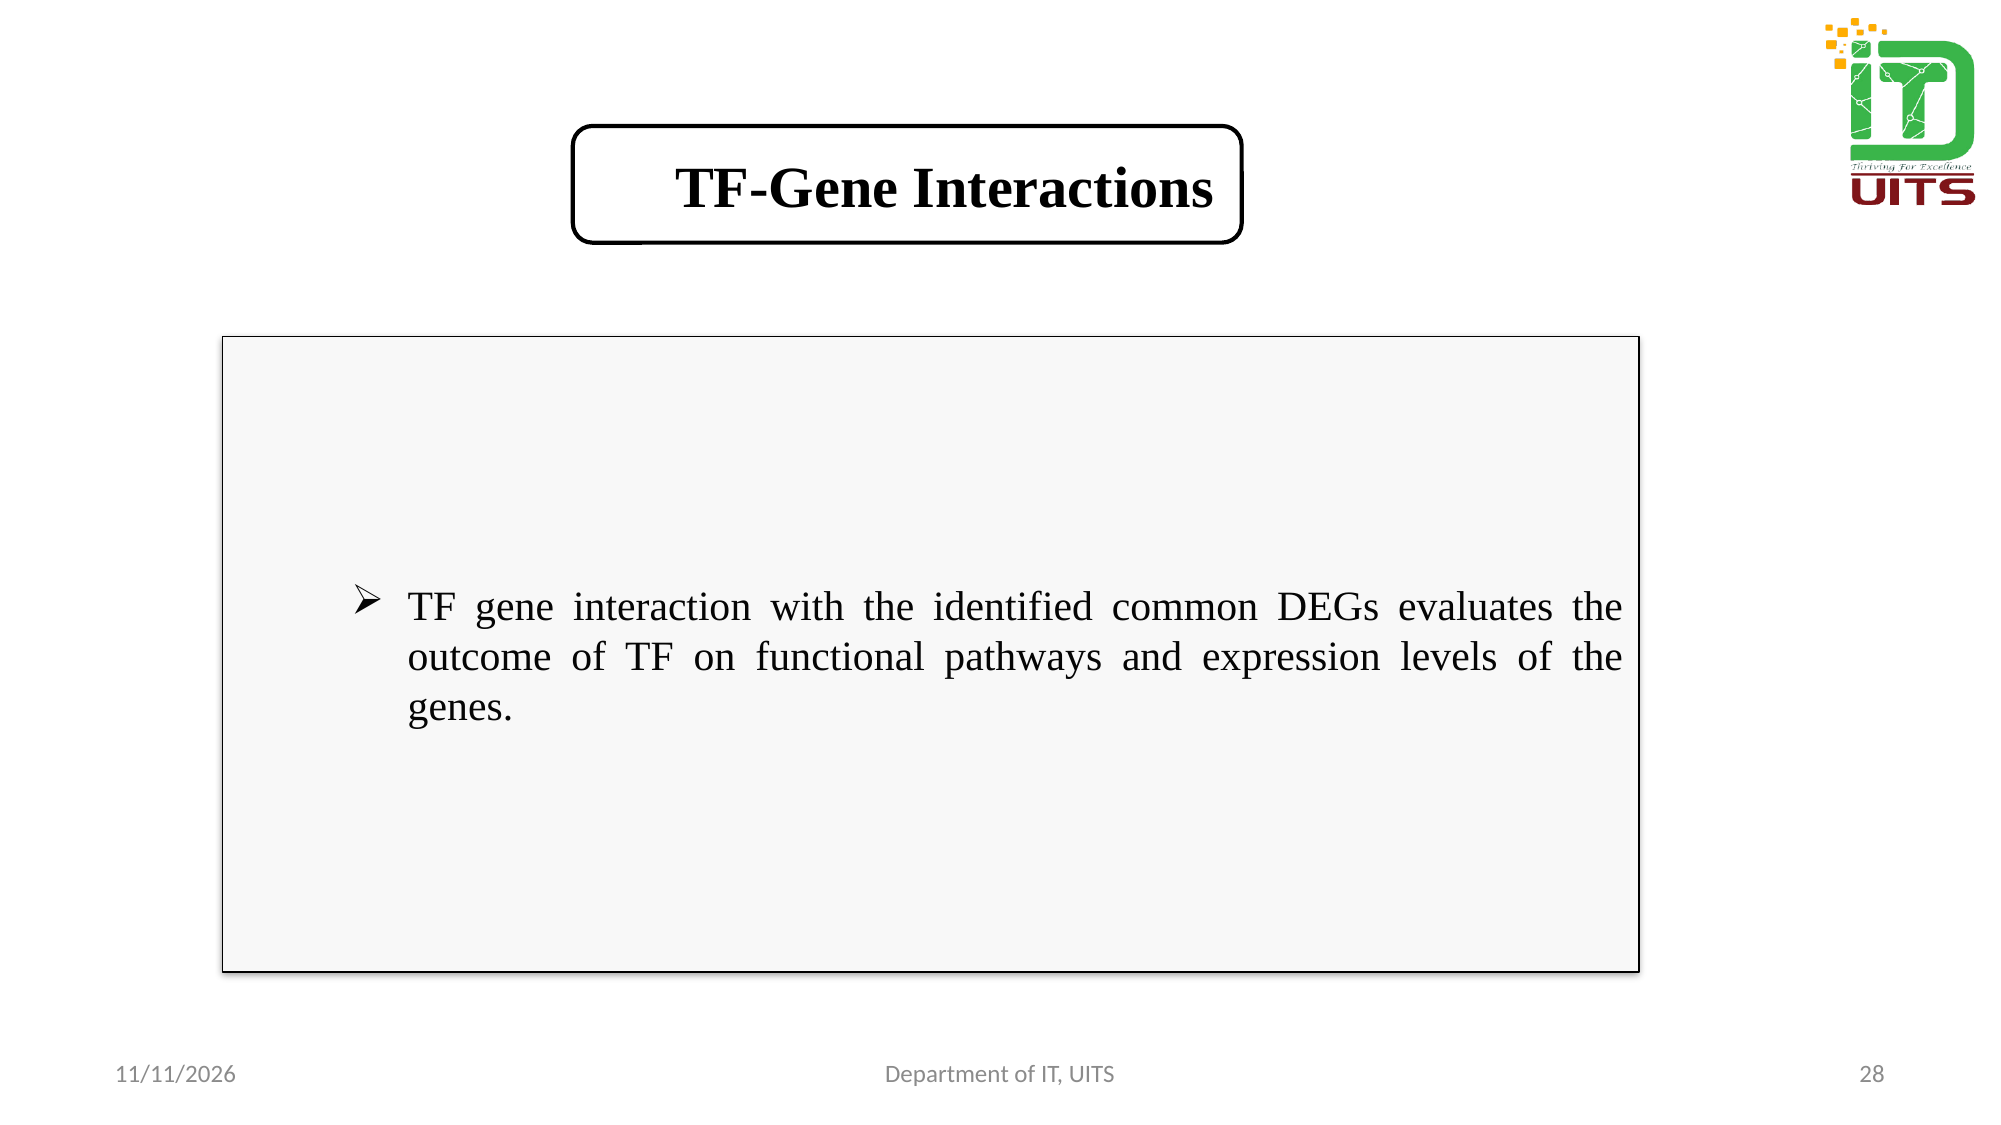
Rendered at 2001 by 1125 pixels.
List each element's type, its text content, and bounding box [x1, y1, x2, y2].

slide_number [99, 1042, 567, 1103]
footer Department of IT, UITS [683, 1042, 1317, 1103]
text_box TF gene interaction with the identified common DEGs evaluates the outcome of TF on functional pathways and expression levels of the genes. [222, 336, 1640, 973]
picture [1806, 10, 2000, 222]
slide_number 28 [1433, 1042, 1900, 1103]
text_box TF-Gene Interactions [570, 123, 1244, 245]
